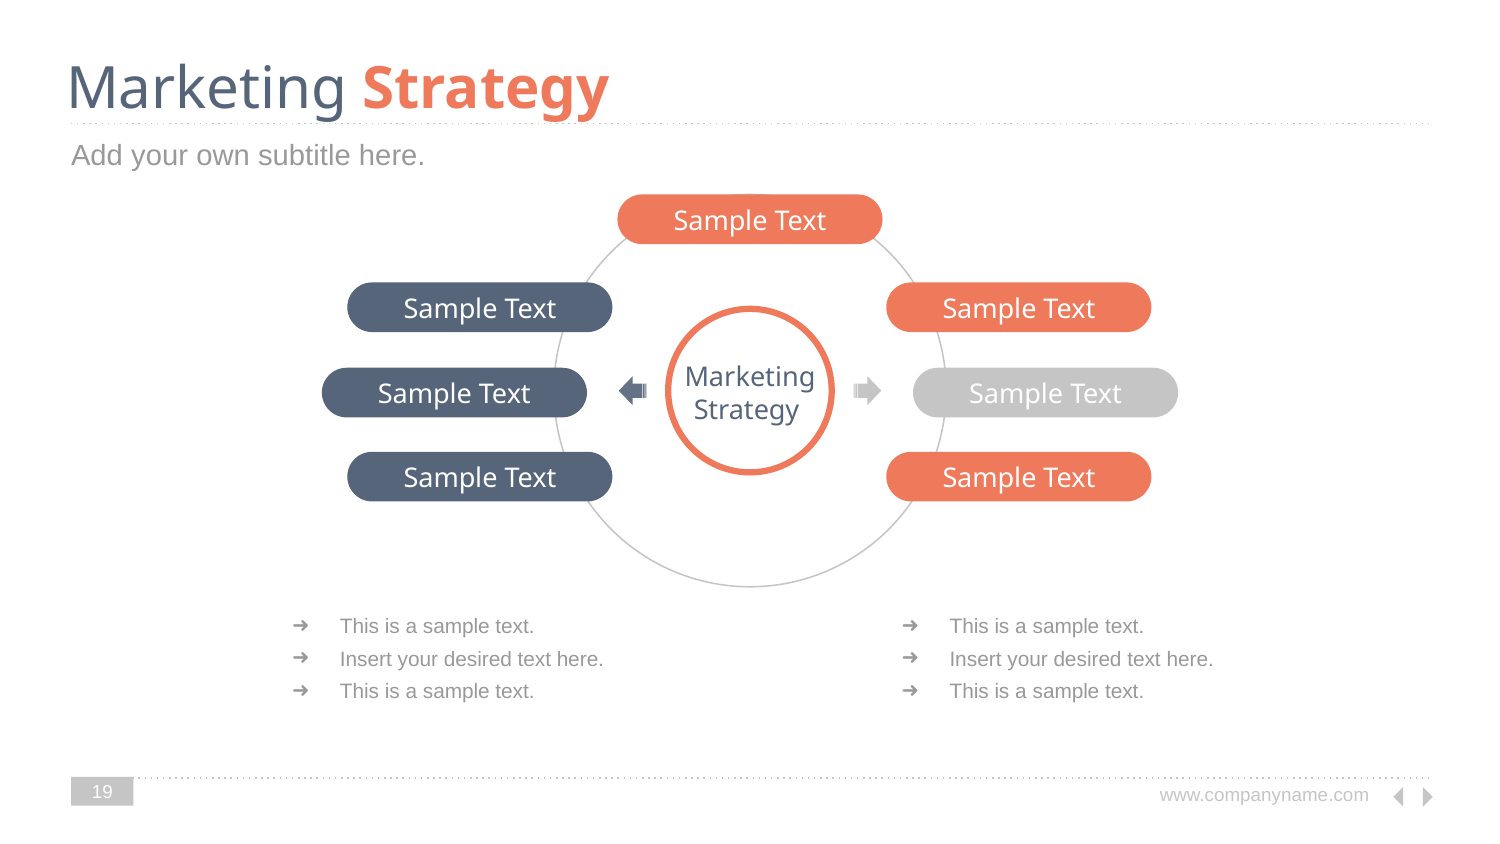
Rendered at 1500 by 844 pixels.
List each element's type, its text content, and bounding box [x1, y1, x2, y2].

text_box Add your own subtitle here. [56, 128, 1454, 181]
text_box This is a sample text. Insert your desired text here. This is a sample text. [249, 590, 642, 716]
text_box Sample Text [886, 451, 1152, 502]
text_box Sample Text [321, 367, 587, 418]
text_box Sample Text [617, 194, 883, 245]
text_box [671, 415, 828, 473]
text_box [555, 238, 945, 587]
text_box Sample Text [886, 282, 1152, 333]
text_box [618, 376, 882, 406]
text_box Marketing Strategy [668, 344, 832, 374]
title Marketing Strategy [51, 35, 1449, 112]
slide_number ‹#› [71, 776, 134, 806]
text_box Sample Text [347, 451, 613, 502]
text_box This is a sample text. Insert your desired text here. This is a sample text. [859, 590, 1252, 716]
text_box [682, 308, 818, 344]
text_box Sample Text [912, 367, 1179, 418]
text_box Sample Text [347, 282, 613, 333]
